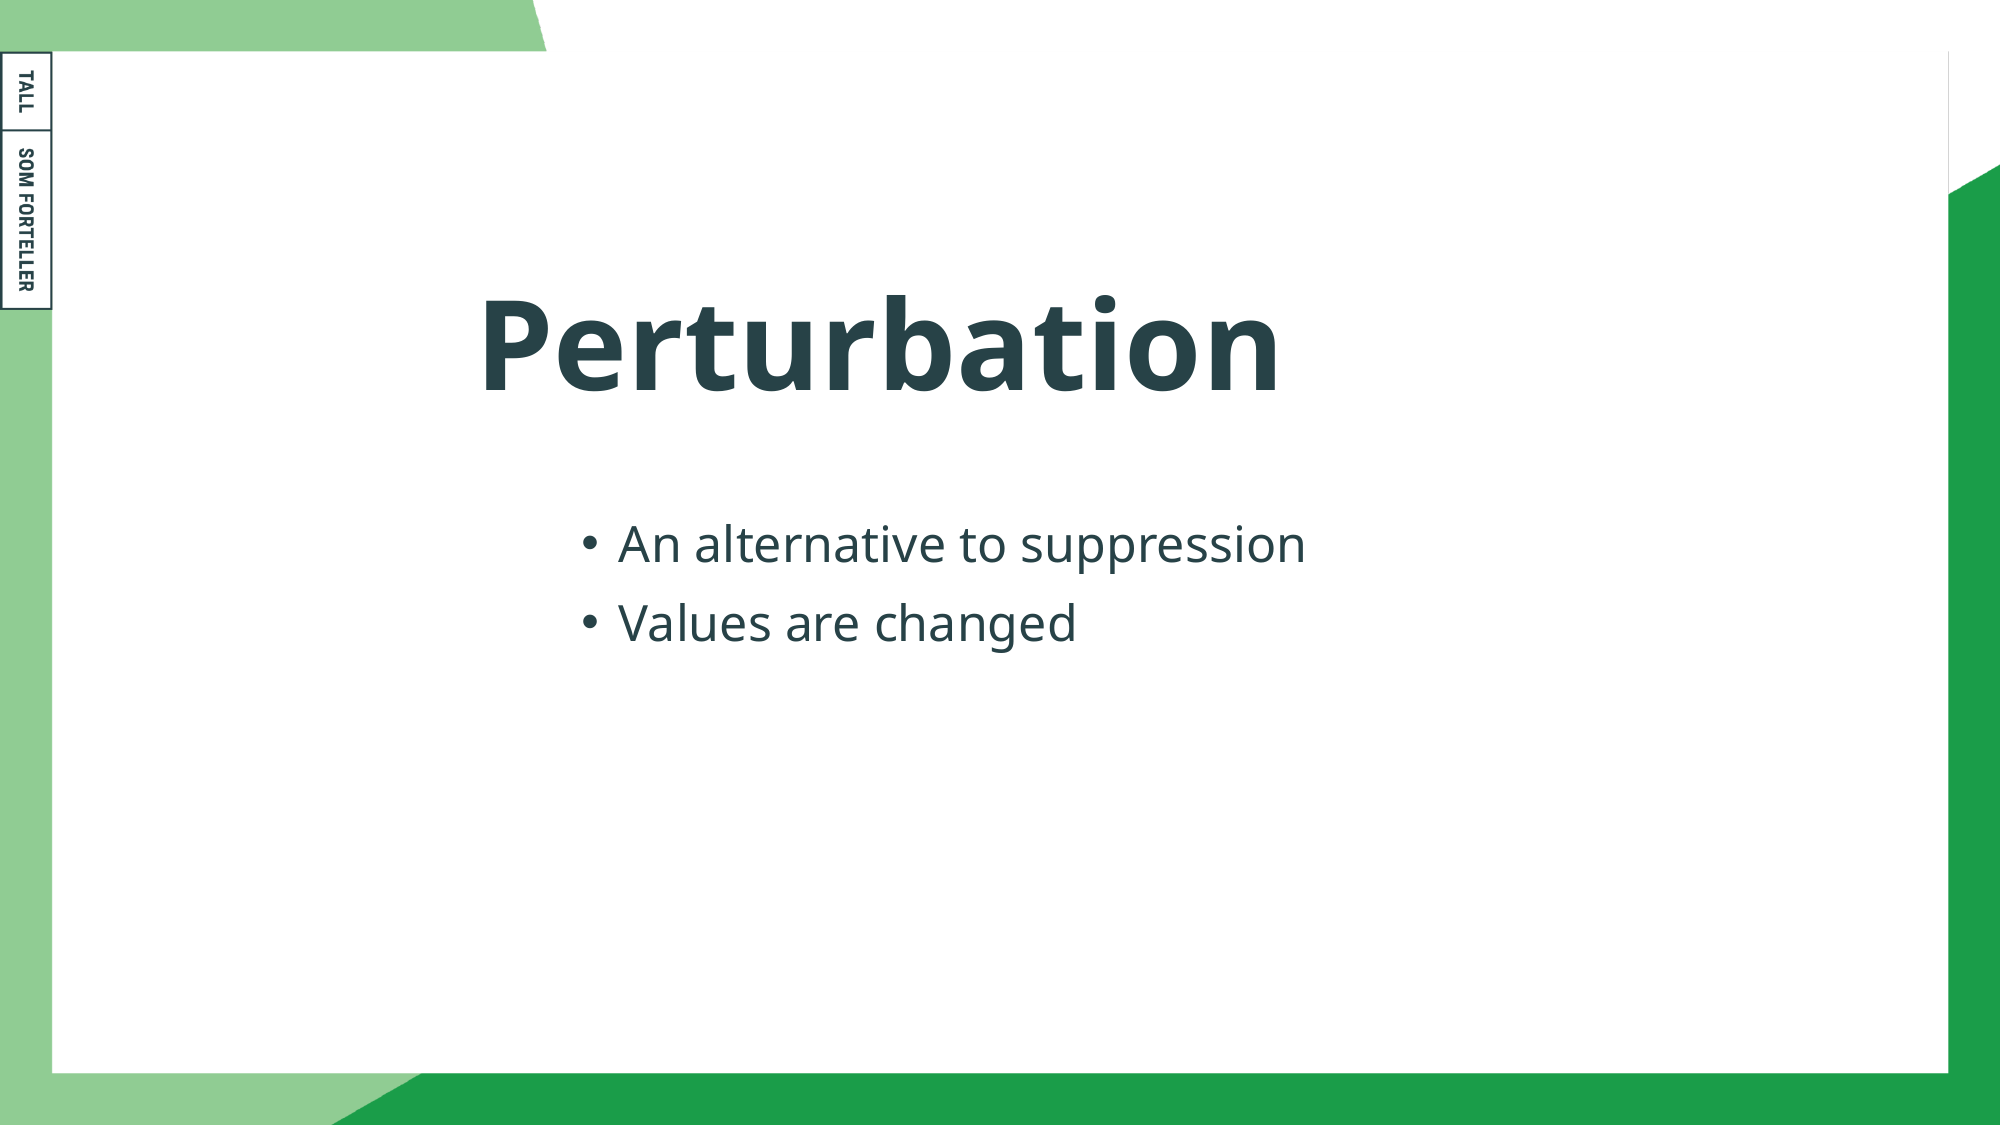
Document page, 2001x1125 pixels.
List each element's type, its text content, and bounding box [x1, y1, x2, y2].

picture [0, 0, 2000, 1125]
text_box An alternative to suppression Values are changed [566, 505, 1755, 816]
title Perturbation [110, 218, 1651, 620]
